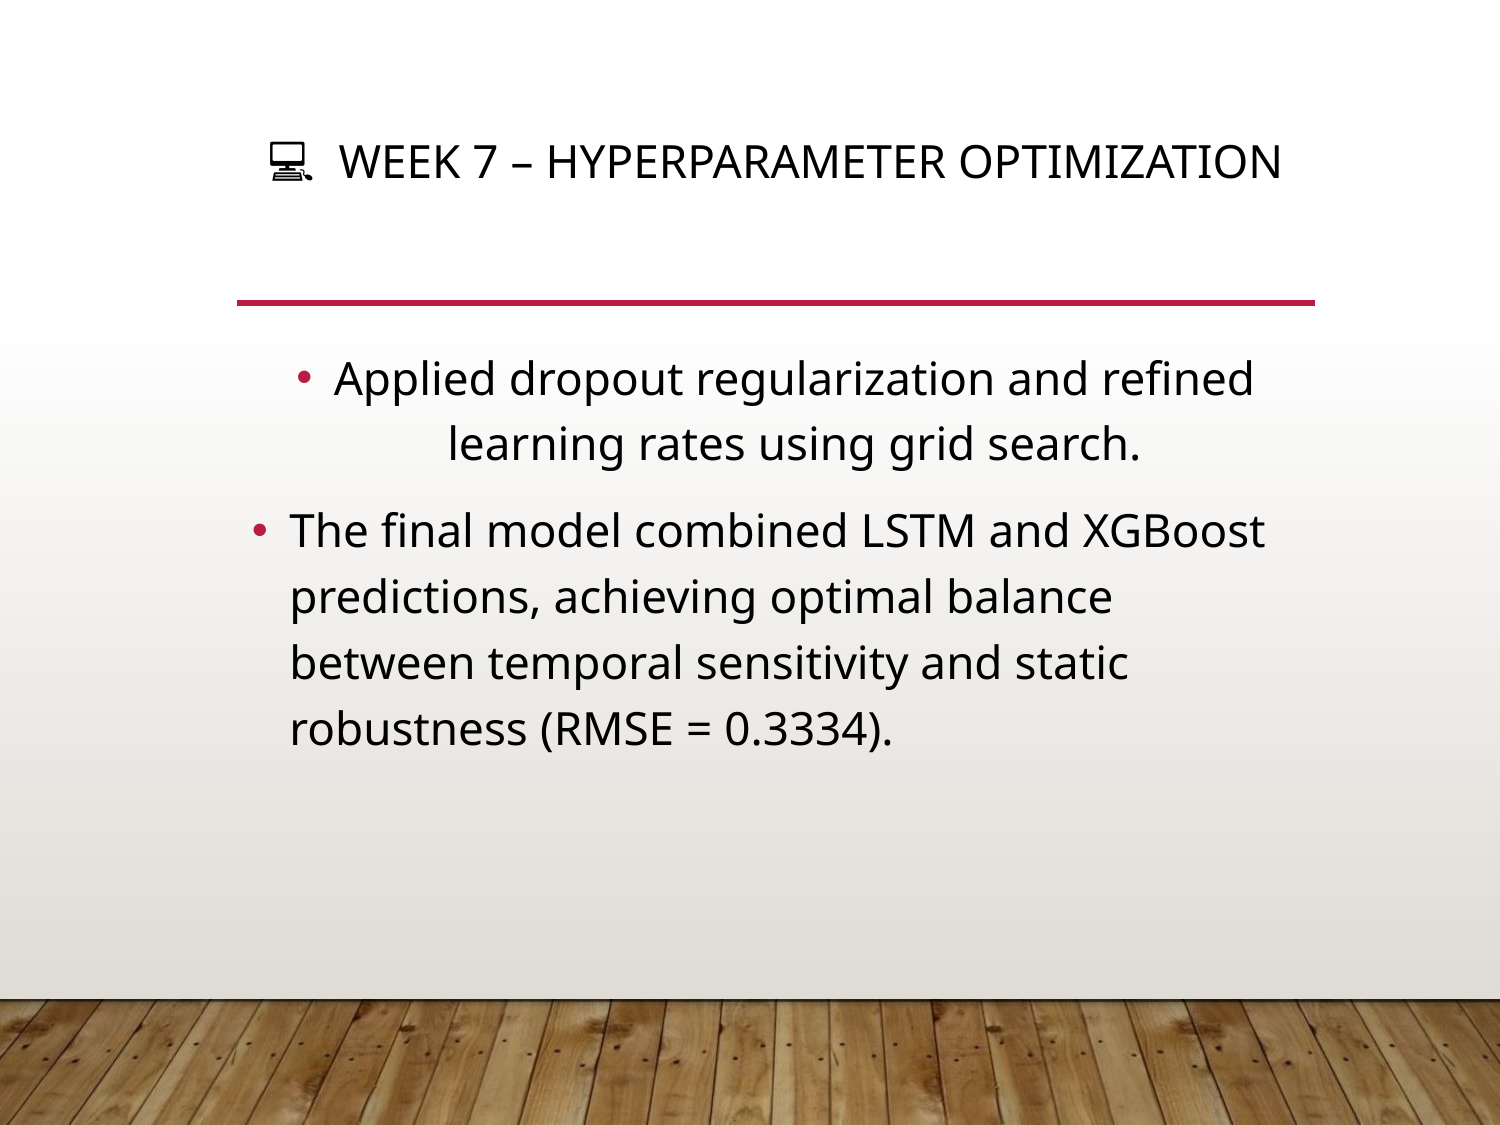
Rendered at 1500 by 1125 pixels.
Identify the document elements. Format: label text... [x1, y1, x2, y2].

picture [0, 999, 1500, 1125]
list Applied dropout regularization and refined learning rates using grid search. The final model combined LSTM and XGBoost predictions, achieving optimal balance between temporal sensitivity and static robustness (RMSE = 0.3334). [236, 330, 1315, 897]
title 💻 Week 7 – Hyperparameter Optimization [236, 131, 1315, 305]
